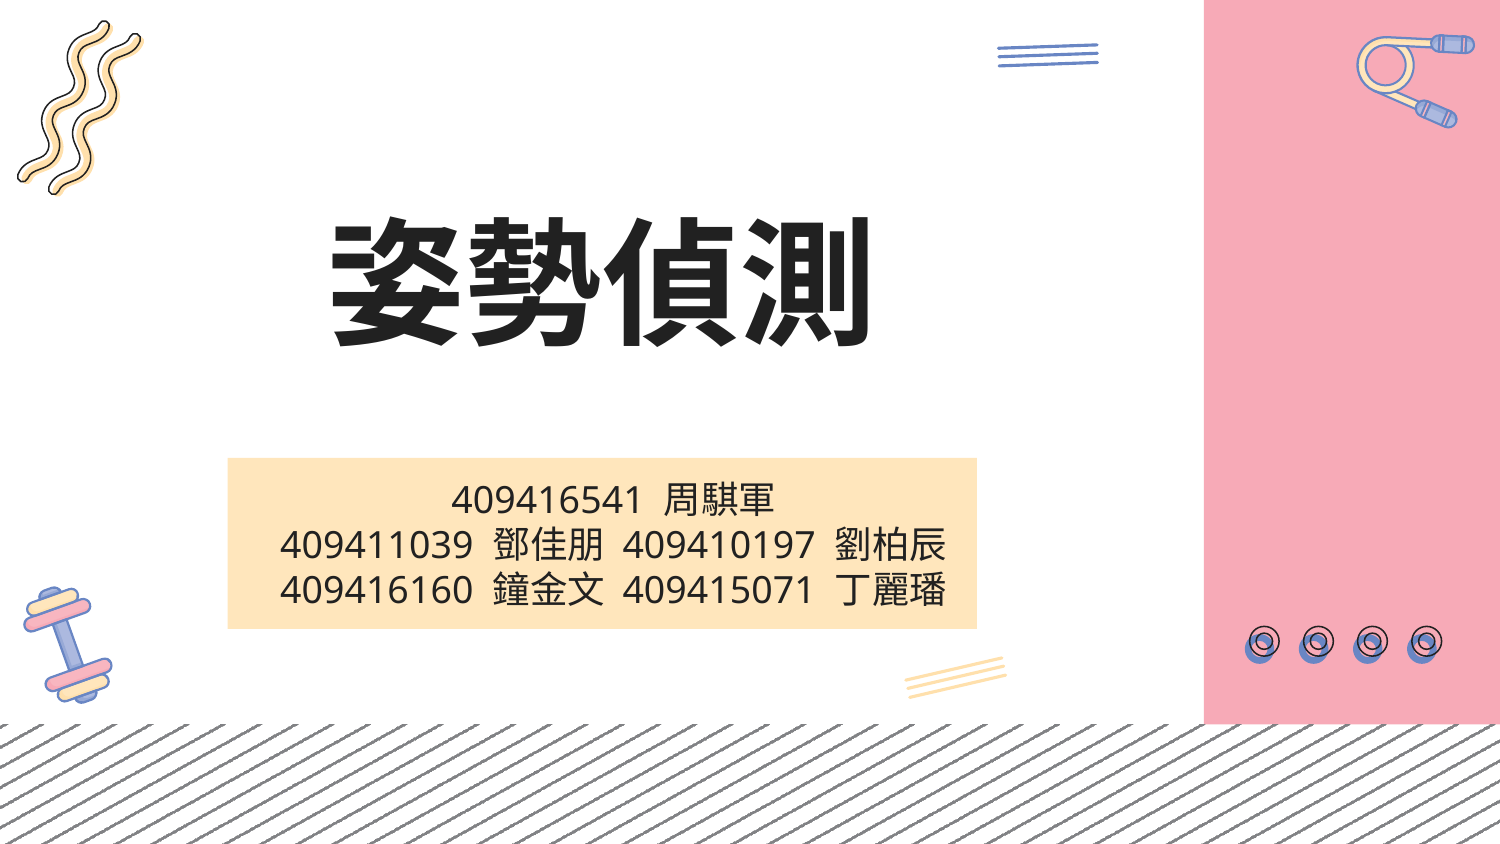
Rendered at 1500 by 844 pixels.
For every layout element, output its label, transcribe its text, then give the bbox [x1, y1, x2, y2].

subtitle 409416541 周騏軍 409411039 鄧佳朋 409410197 劉柏辰 409416160 鐘金文 409415071 丁麗璠 [227, 457, 977, 629]
title 姿勢偵測 [0, 141, 1205, 418]
picture [0, 724, 1500, 844]
